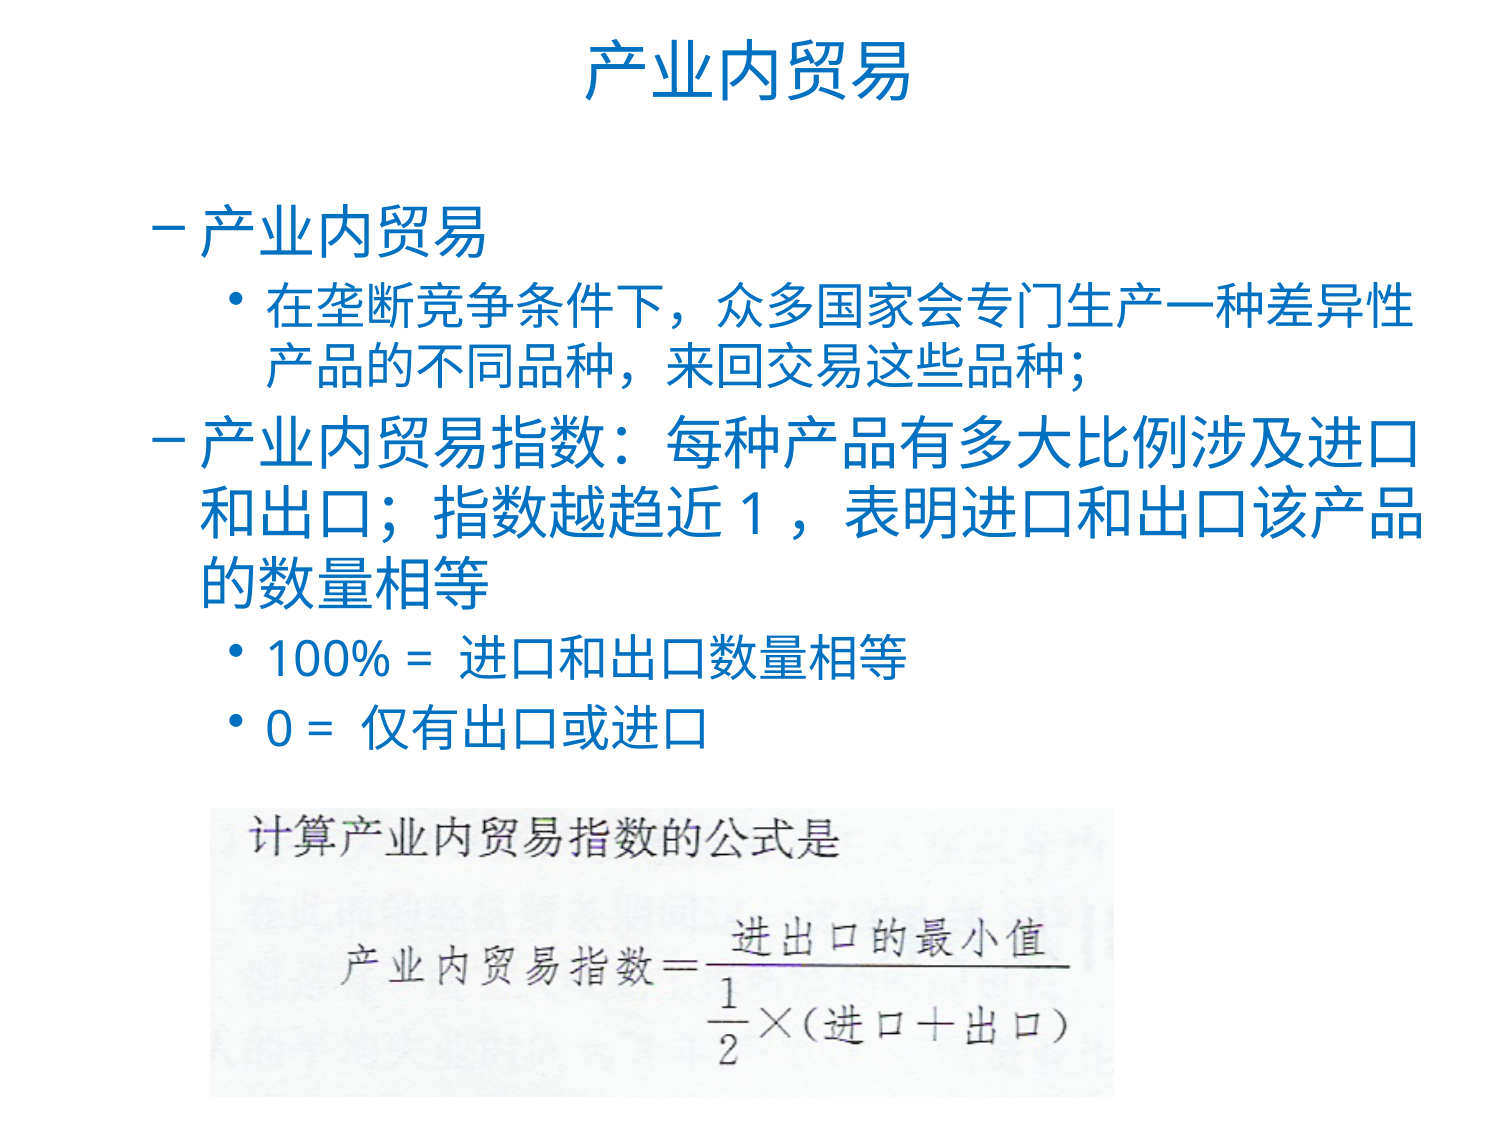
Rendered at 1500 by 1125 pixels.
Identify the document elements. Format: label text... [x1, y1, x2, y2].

list 产业内贸易 在垄断竞争条件下，众多国家会专门生产一种差异性产品的不同品种，来回交易这些品种； 产业内贸易指数：每种产品有多大比例涉及进口和出口；指数越趋近1，表明进口和出口该产品的数量相等 100% = 进口和出口数量相等 0 = 仅有出口或进口 [62, 187, 1444, 1051]
picture [210, 808, 1114, 1098]
title 产业内贸易 [0, 0, 1500, 138]
